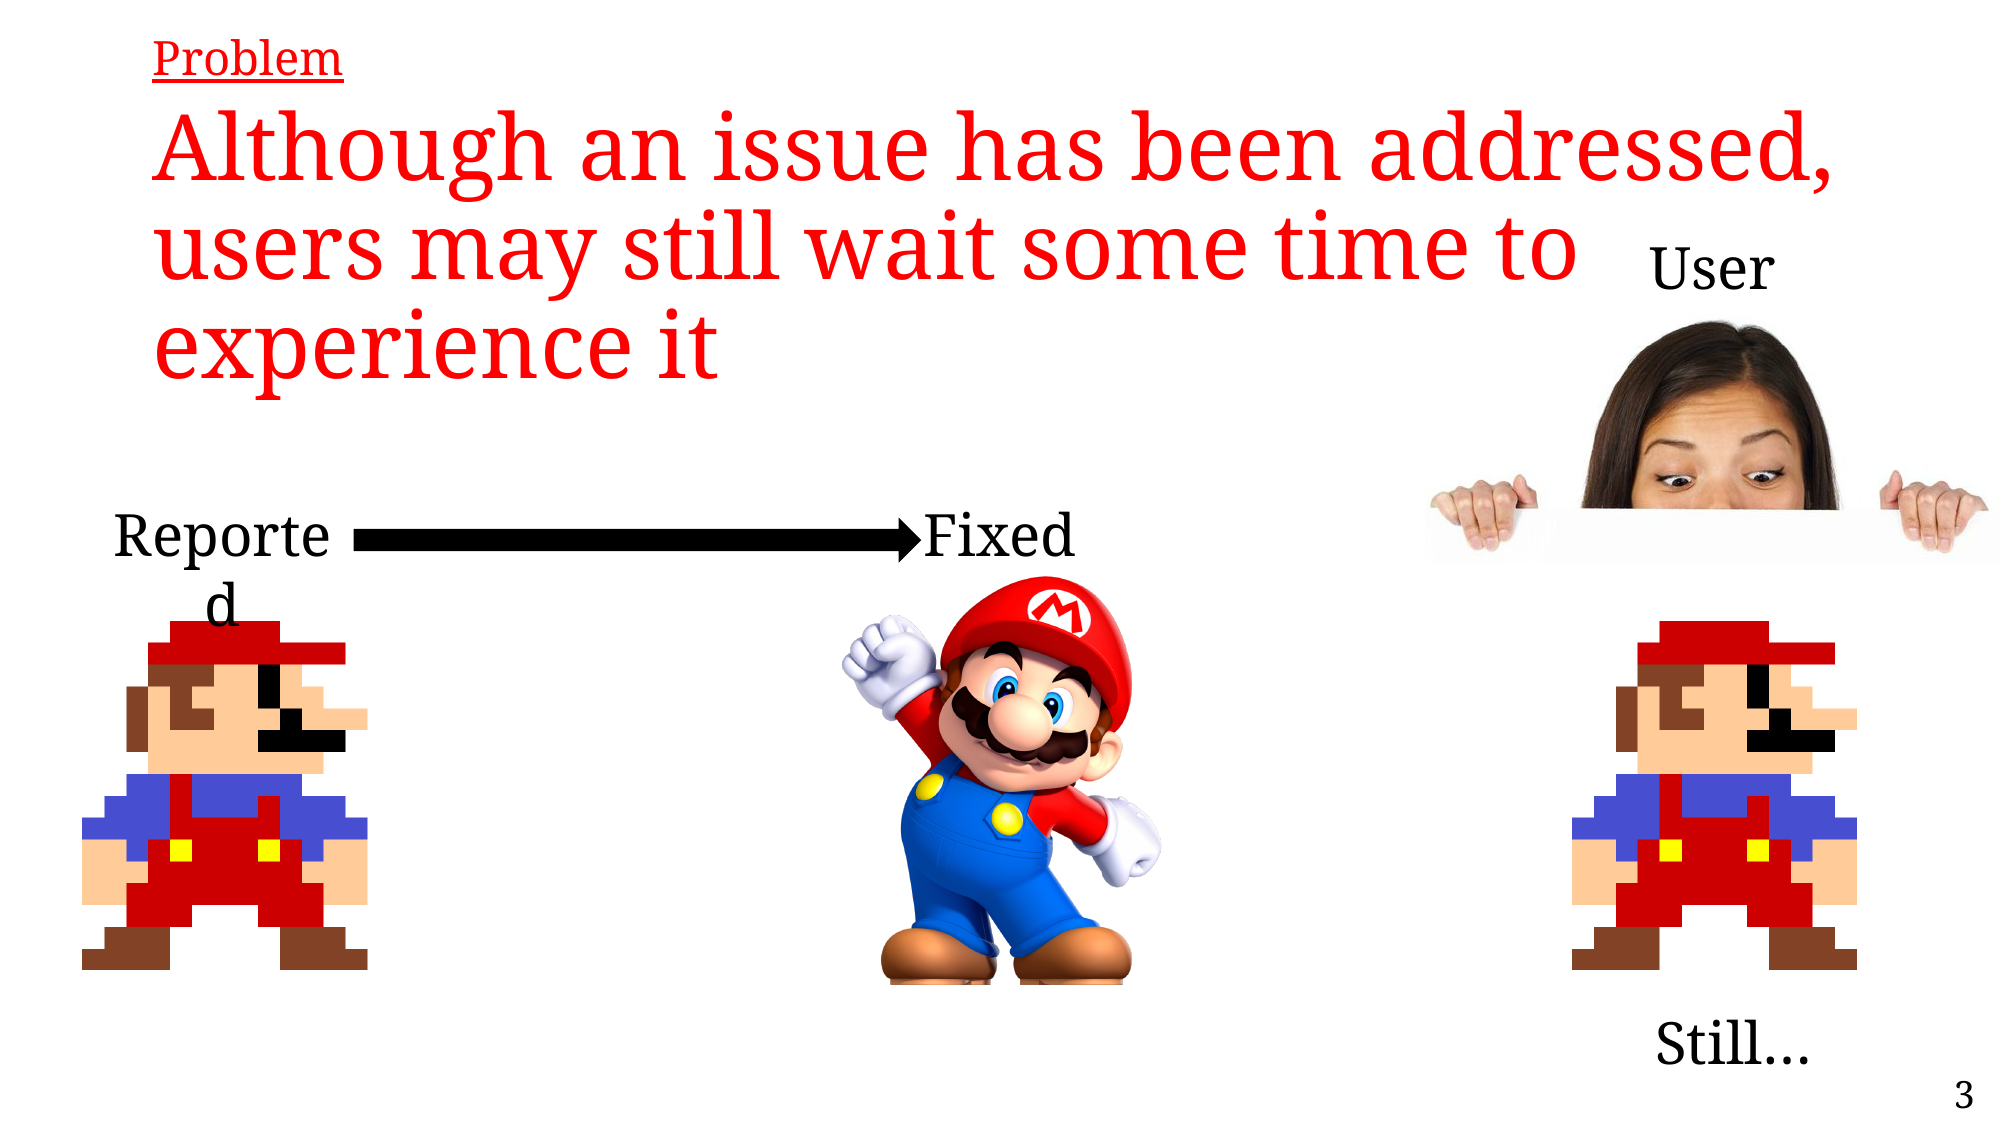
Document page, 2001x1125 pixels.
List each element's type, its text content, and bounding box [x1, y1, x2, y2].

picture [28, 591, 418, 1000]
text_box Reported [91, 490, 355, 591]
list Problem [137, 27, 588, 94]
text_box Fixed [868, 490, 1132, 576]
picture [835, 576, 1165, 985]
picture [1425, 309, 2000, 563]
picture [1518, 591, 1907, 1000]
text_box 3 [1939, 1063, 2000, 1124]
text_box Still… [1581, 1000, 1887, 1084]
text_box [353, 517, 922, 563]
title Although an issue has been addressed, users may still wait some time to experience it [137, 93, 1863, 421]
